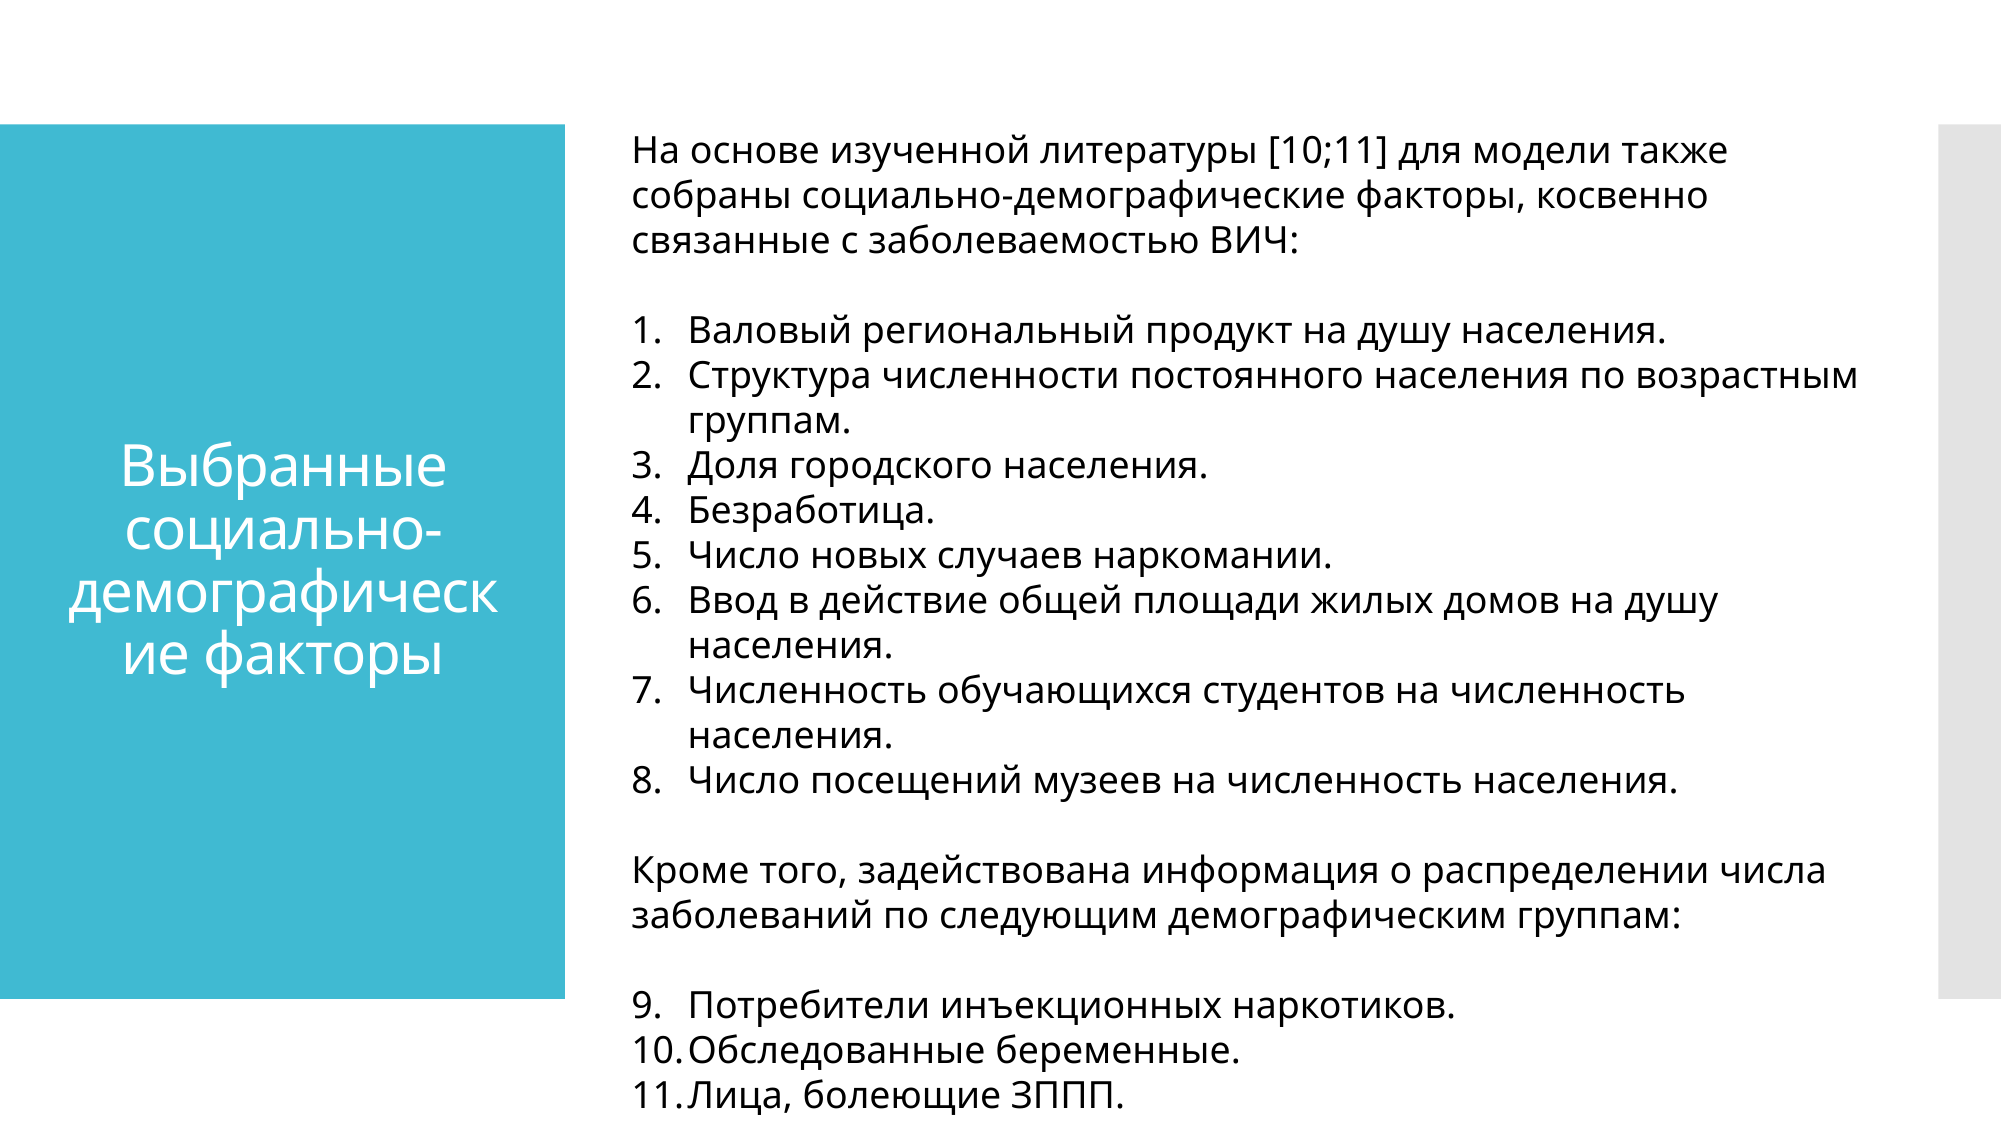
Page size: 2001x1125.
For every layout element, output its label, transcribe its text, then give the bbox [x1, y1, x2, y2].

title Выбранные социально-демографические факторы [41, 184, 525, 940]
text_box На основе изученной литературы [10;11] для модели также собраны социально-демографические факторы, косвенно связанные с заболеваемостью ВИЧ: Валовый региональный продукт на душу населения. Структура численности постоянного населения по возрастным группам. Доля городского населения. Безработица. Число новых случаев наркомании. Ввод в действие общей площади жилых домов на душу населения. Численность обучающихся студентов на численность населения. Число посещений музеев на численность населения. Кроме того, задействована информация о распределении числа заболеваний по следующим демографическим группам: Потребители инъекционных наркотиков. Обследованные беременные. Лица, болеющие ЗППП. Прочие контингенты. [616, 118, 1902, 1125]
